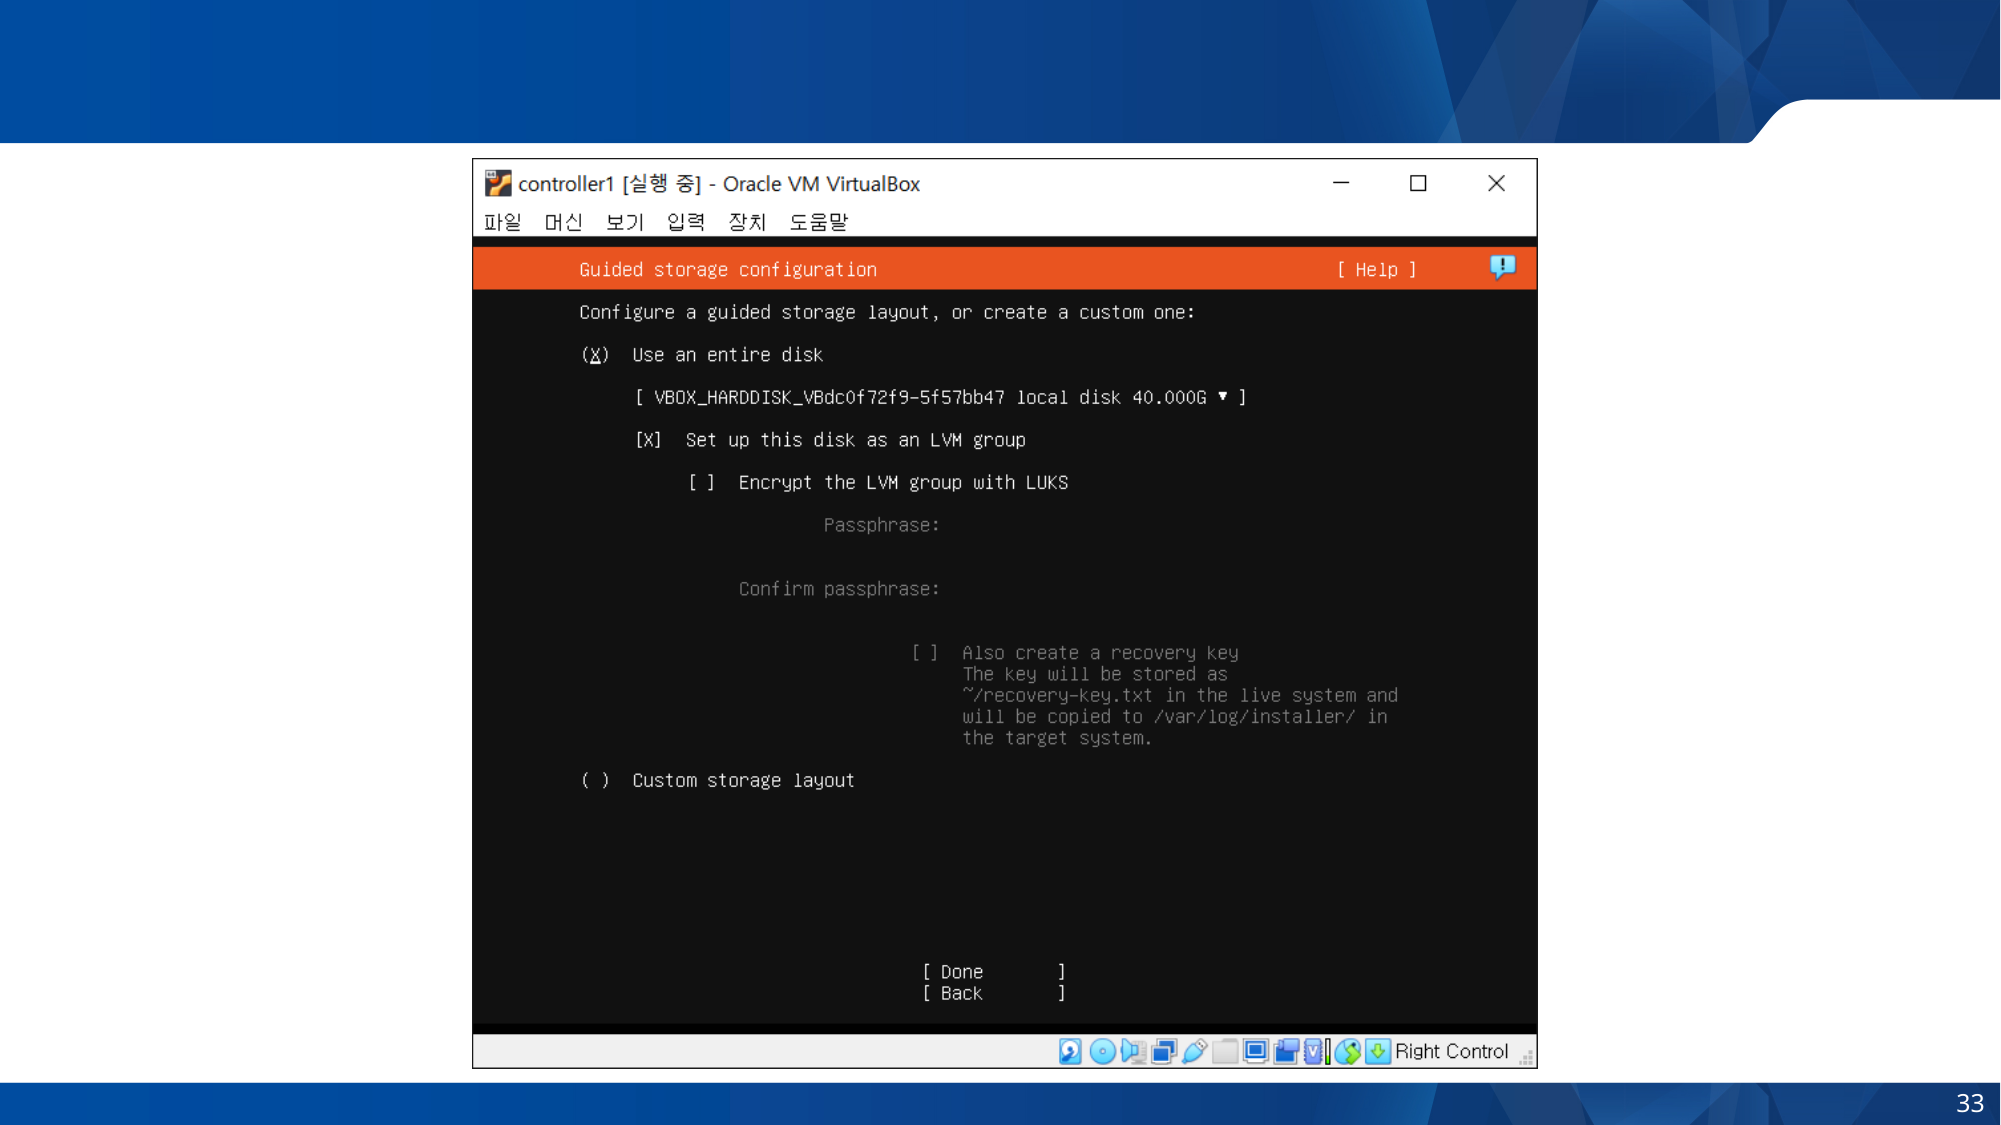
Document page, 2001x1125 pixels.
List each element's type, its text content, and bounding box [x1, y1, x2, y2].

picture [0, 0, 2001, 1125]
slide_number 33 [1787, 1084, 2000, 1125]
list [471, 158, 1538, 1069]
